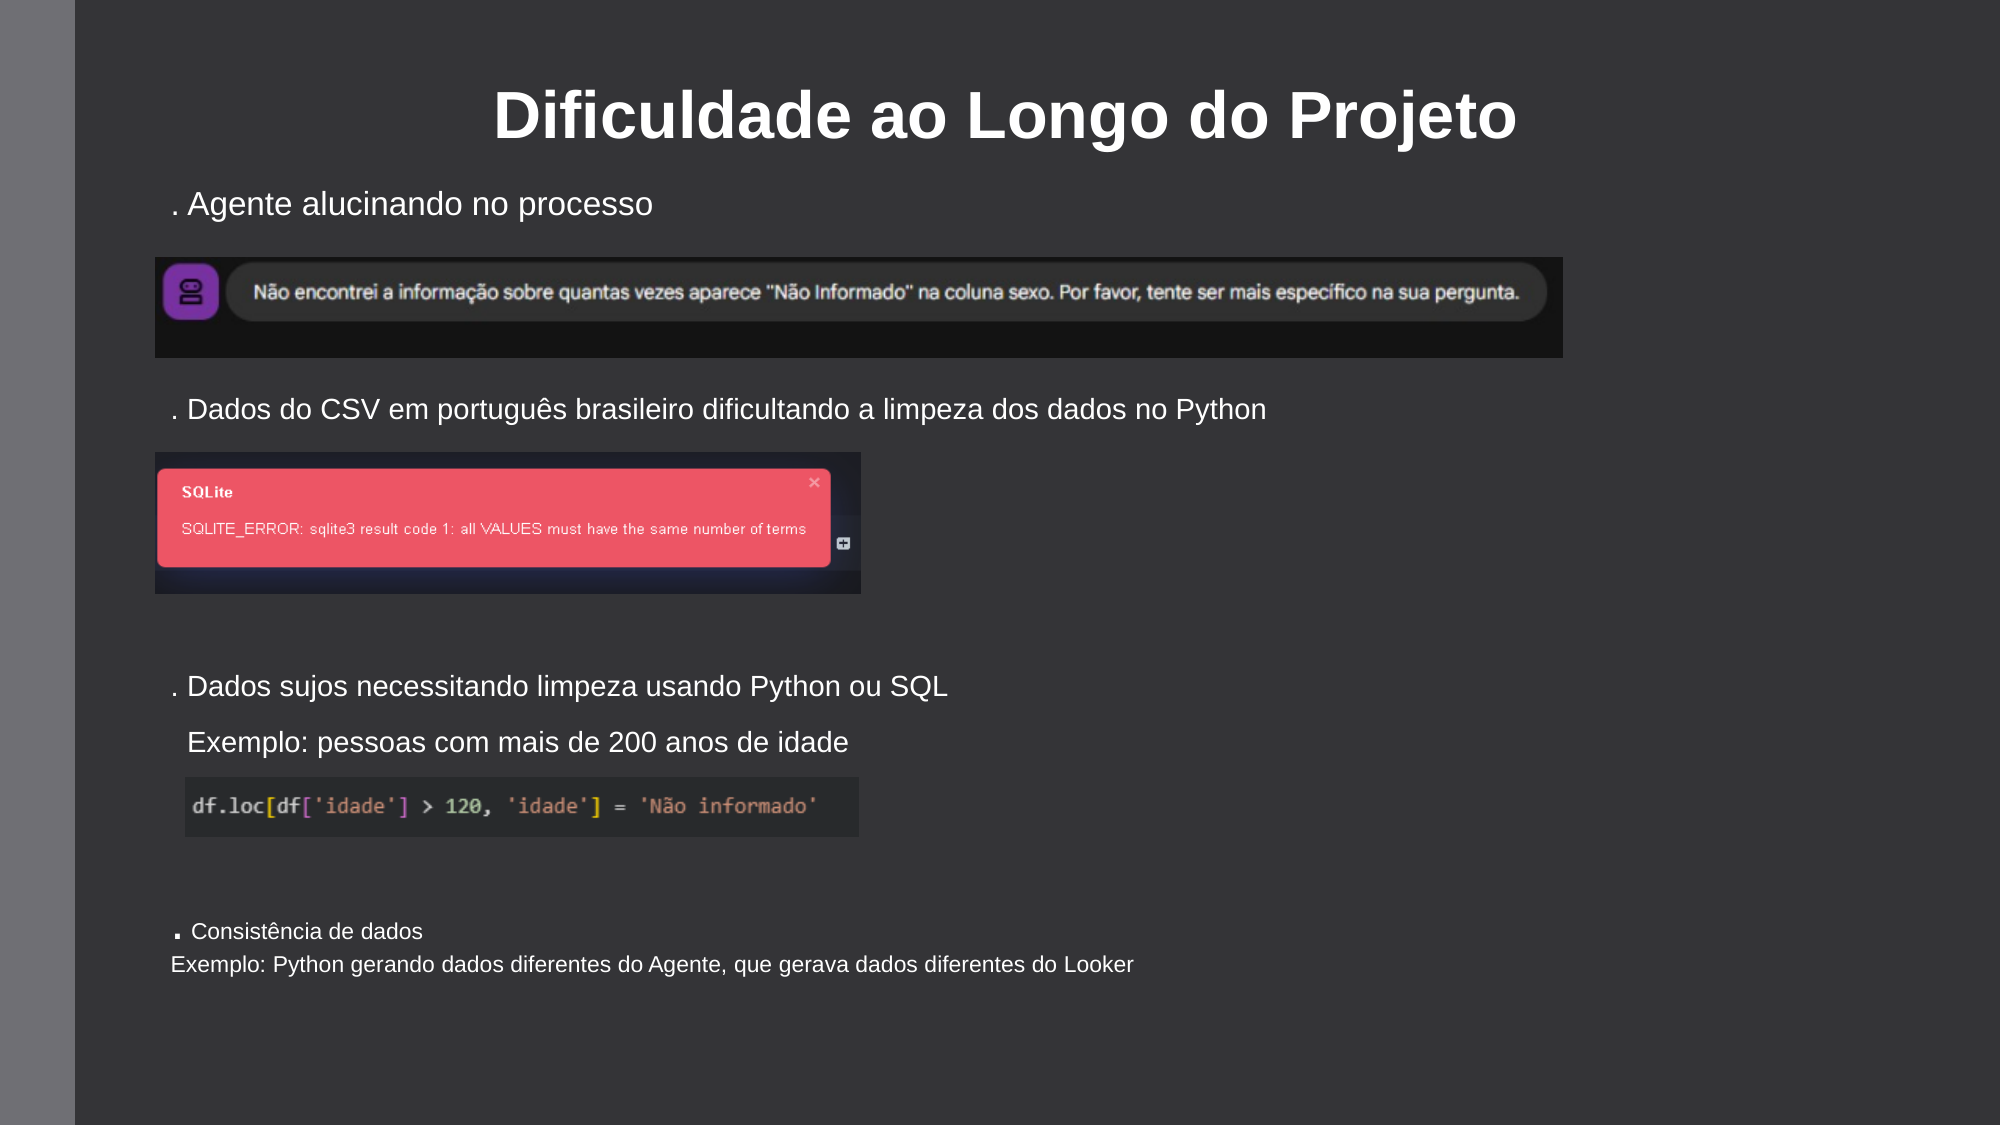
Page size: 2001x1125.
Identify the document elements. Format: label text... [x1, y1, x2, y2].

text_box . Dados sujos necessitando limpeza usando Python ou SQL Exemplo: pessoas com mais de 200 anos de idade [155, 659, 1102, 770]
text_box . Consistência de dados Exemplo: Python gerando dados diferentes do Agente, que gerava dados diferentes do Looker [155, 881, 1268, 985]
text_box . Dados do CSV em português brasileiro dificultando a limpeza dos dados no Python [155, 382, 1438, 433]
text_box . Agente alucinando no processo [155, 175, 921, 230]
text_box Dificuldade ao Longo do Projeto [478, 64, 1563, 160]
picture [155, 257, 1563, 358]
picture [155, 452, 861, 595]
picture [185, 776, 860, 837]
